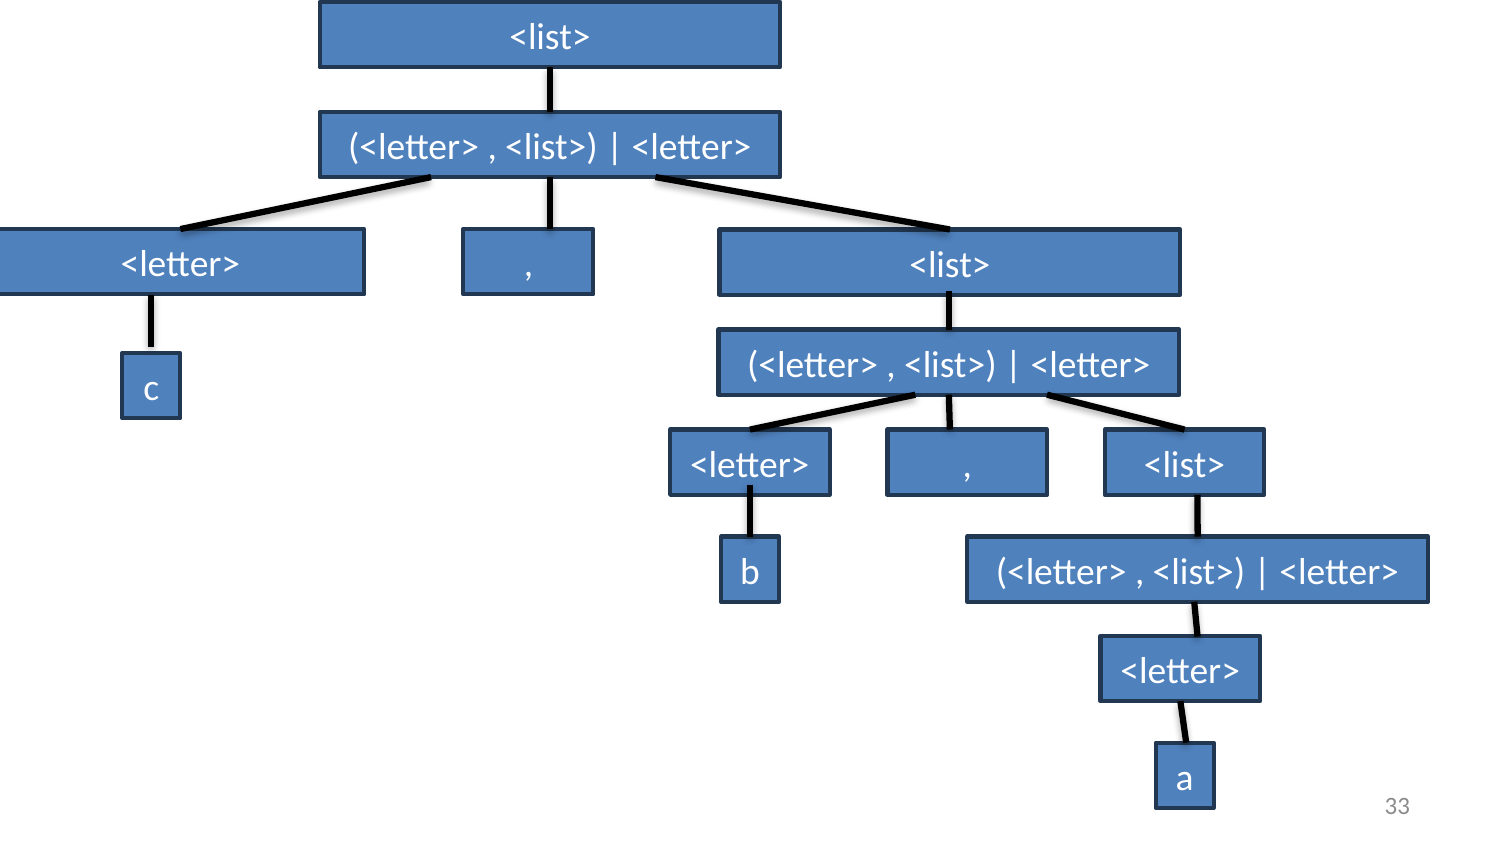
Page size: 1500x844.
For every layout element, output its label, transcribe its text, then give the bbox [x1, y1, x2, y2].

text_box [180, 176, 432, 230]
text_box <letter> [1098, 634, 1262, 703]
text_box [1046, 394, 1185, 430]
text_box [655, 176, 951, 230]
text_box <list> [1103, 427, 1266, 497]
text_box c [120, 351, 182, 420]
text_box (<letter> , <list>) | <letter> [965, 534, 1430, 604]
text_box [749, 394, 916, 430]
text_box , [885, 427, 1049, 497]
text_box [1194, 601, 1198, 637]
text_box (<letter> , <list>) | <letter> [716, 327, 1181, 397]
slide_number 33 [1074, 782, 1425, 827]
text_box <list> [318, 0, 782, 69]
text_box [1180, 700, 1187, 743]
text_box , [461, 227, 595, 296]
text_box a [1154, 741, 1216, 810]
text_box <letter> [0, 227, 366, 296]
text_box (<letter> , <list>) | <letter> [318, 110, 782, 179]
text_box <list> [717, 227, 1182, 297]
text_box b [719, 534, 781, 604]
text_box <letter> [668, 427, 832, 497]
